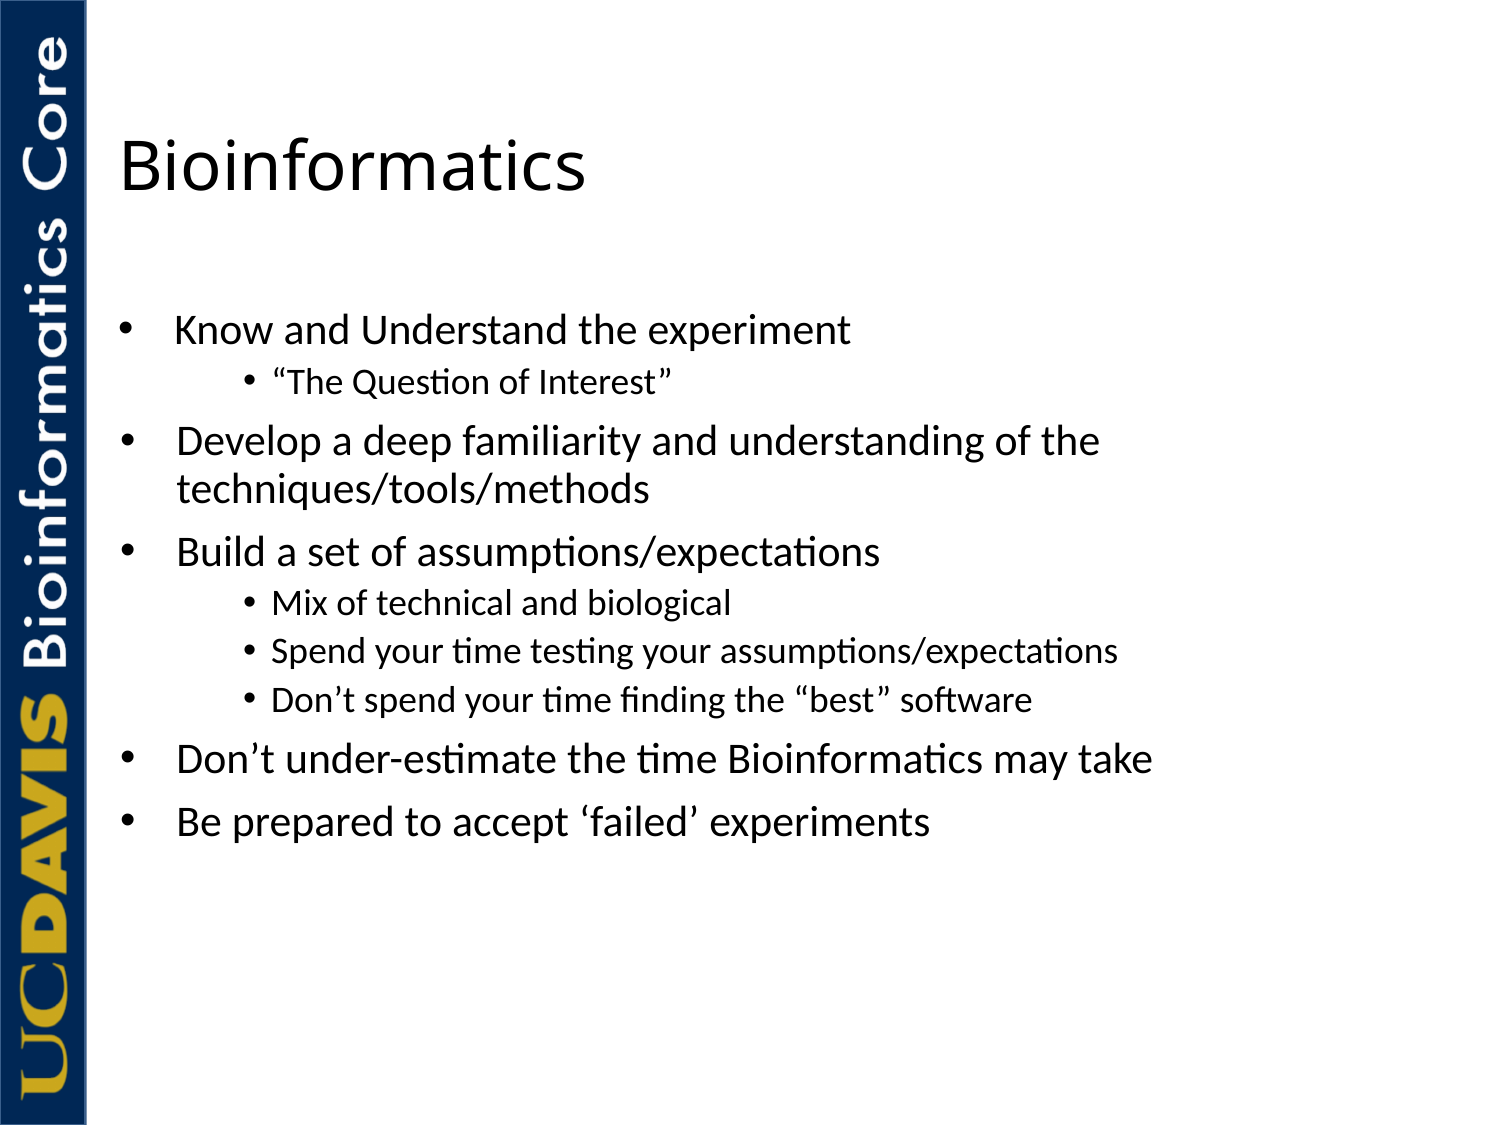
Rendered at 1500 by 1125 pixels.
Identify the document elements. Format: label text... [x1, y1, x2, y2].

title Bioinformatics [103, 59, 1397, 278]
list Know and Understand the experiment “The Question of Interest” Develop a deep familiarity and understanding of the techniques/tools/methods Build a set of assumptions/expectations Mix of technical and biological Spend your time testing your assumptions/expectations Don’t spend your time finding the “best” software Don’t under-estimate the time Bioinformatics may take Be prepared to accept ‘failed’ experiments [103, 299, 1397, 1014]
picture [6, 0, 84, 1121]
